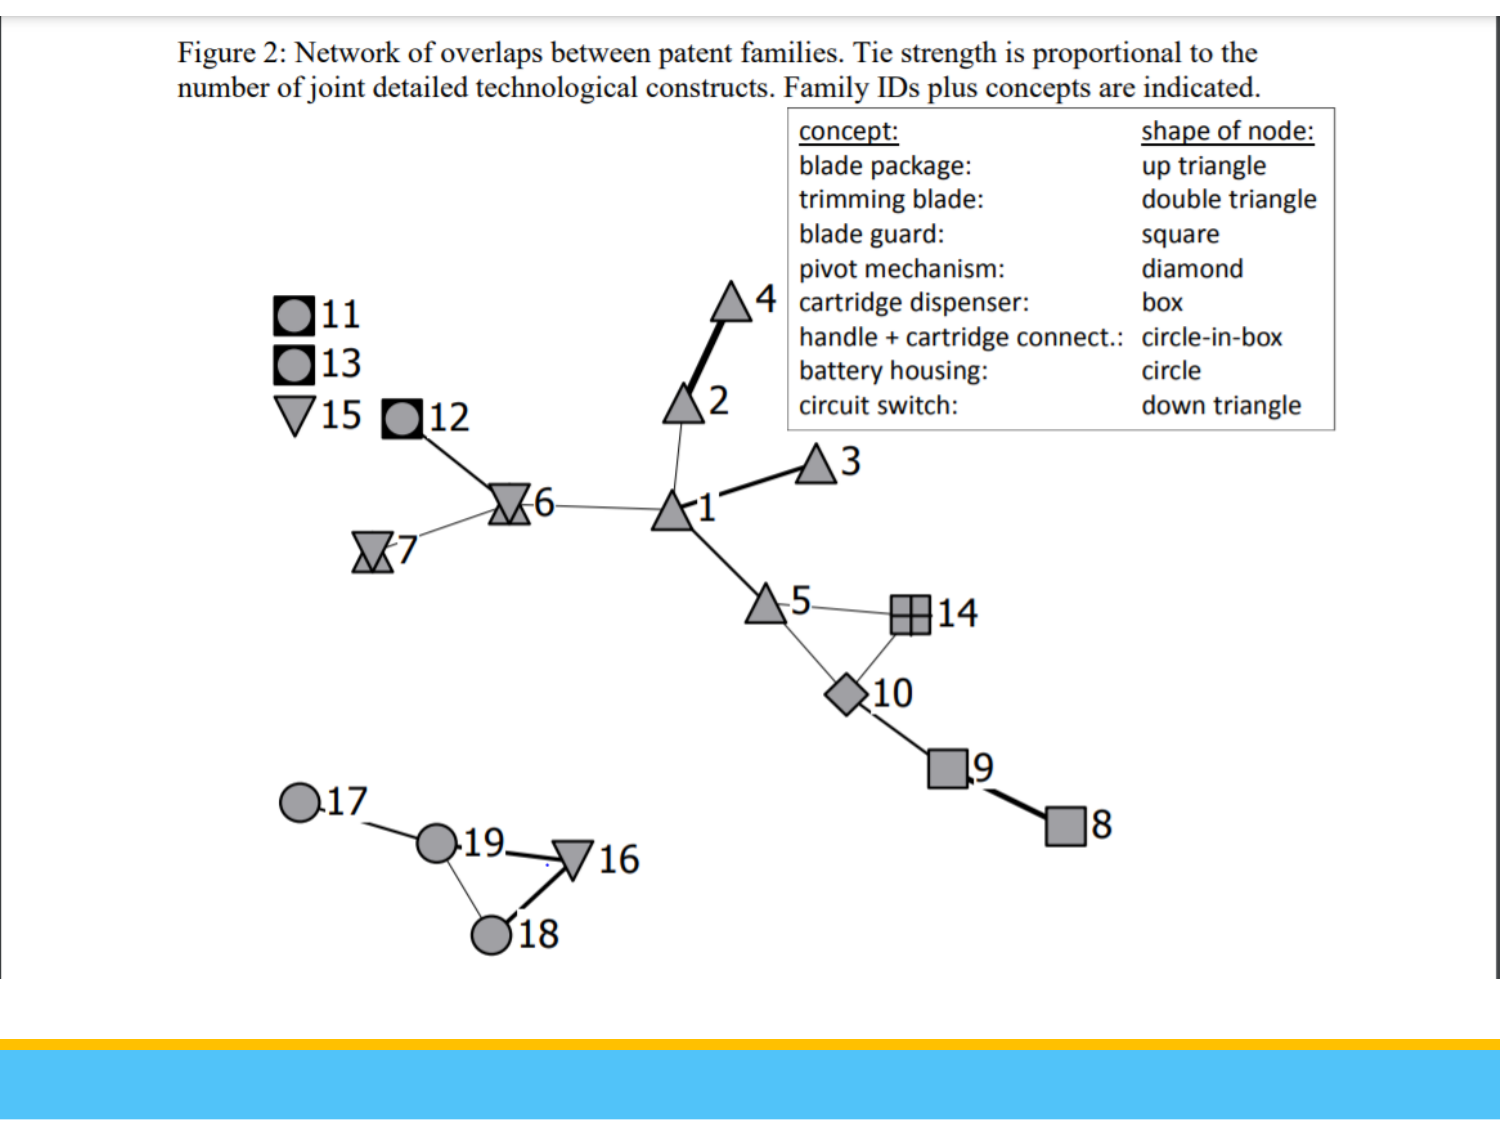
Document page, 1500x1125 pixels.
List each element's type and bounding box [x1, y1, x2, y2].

picture [0, 15, 1500, 980]
